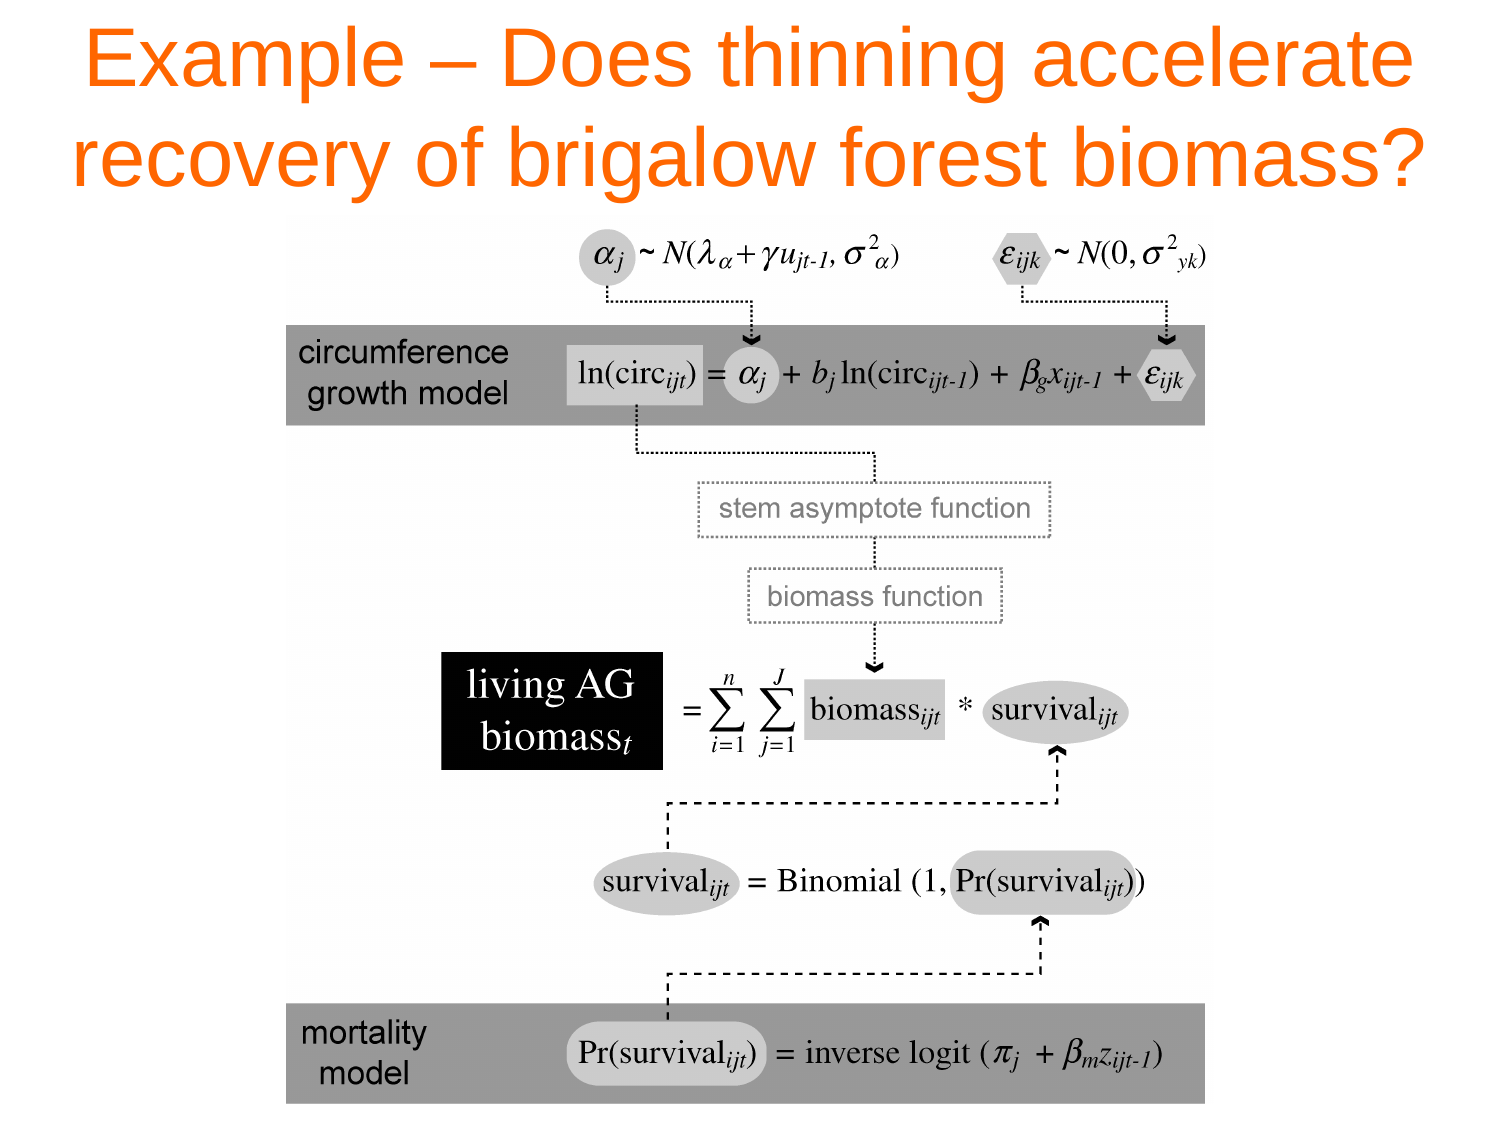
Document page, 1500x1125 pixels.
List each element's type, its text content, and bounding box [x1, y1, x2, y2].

text_box Example – Does thinning accelerate recovery of brigalow forest biomass? [0, 8, 1500, 197]
picture [286, 215, 1214, 1105]
